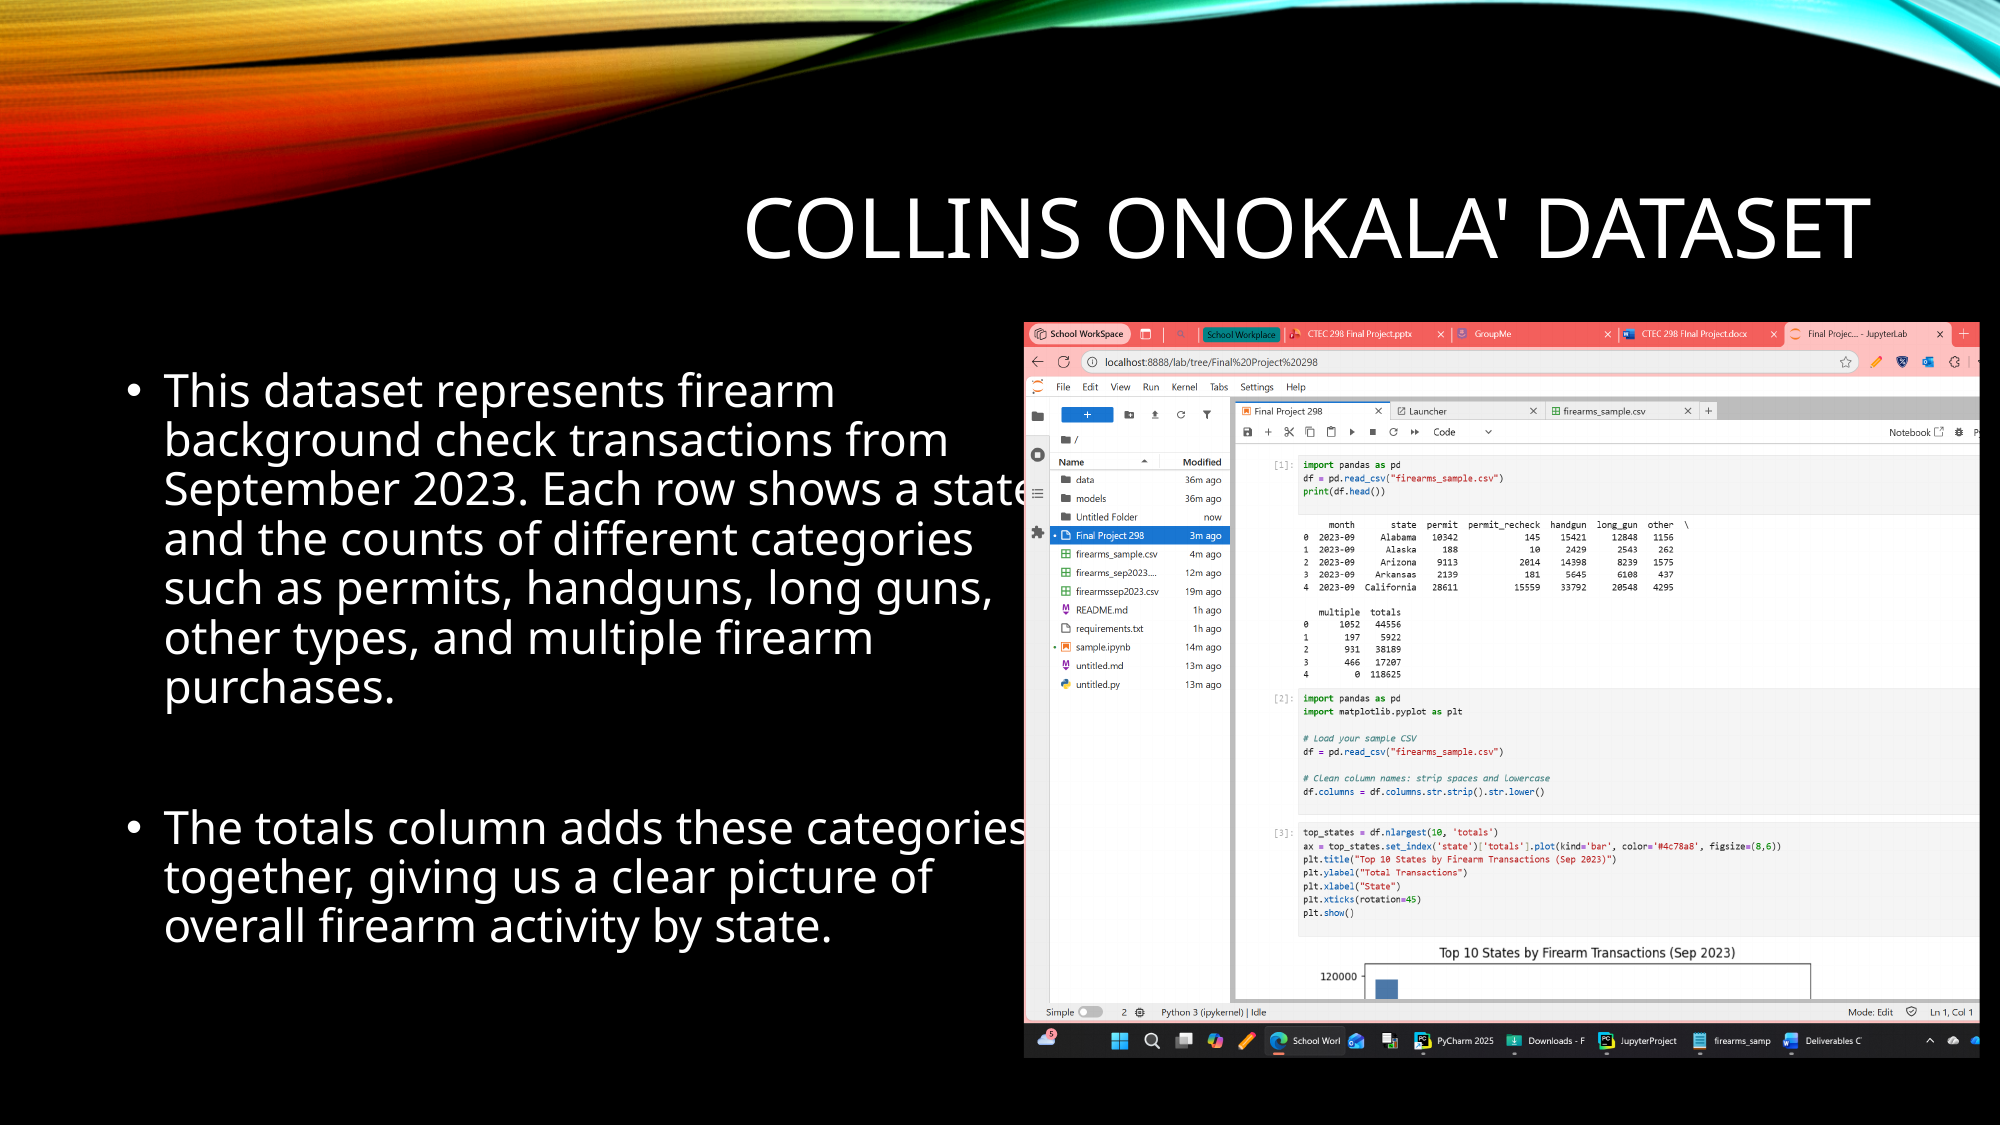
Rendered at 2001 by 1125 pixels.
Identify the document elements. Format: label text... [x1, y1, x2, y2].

picture [0, 0, 2000, 237]
title Collins onokala' Dataset [474, 125, 1888, 338]
picture [1023, 322, 1980, 1058]
list This dataset represents firearm background check transactions from September 2023. Each row shows a state and the counts of different categories such as permits, handguns, long guns, other types, and multiple firearm purchases. The totals column adds these categories together, giving us a clear picture of overall firearm activity by state. [111, 360, 1023, 1021]
